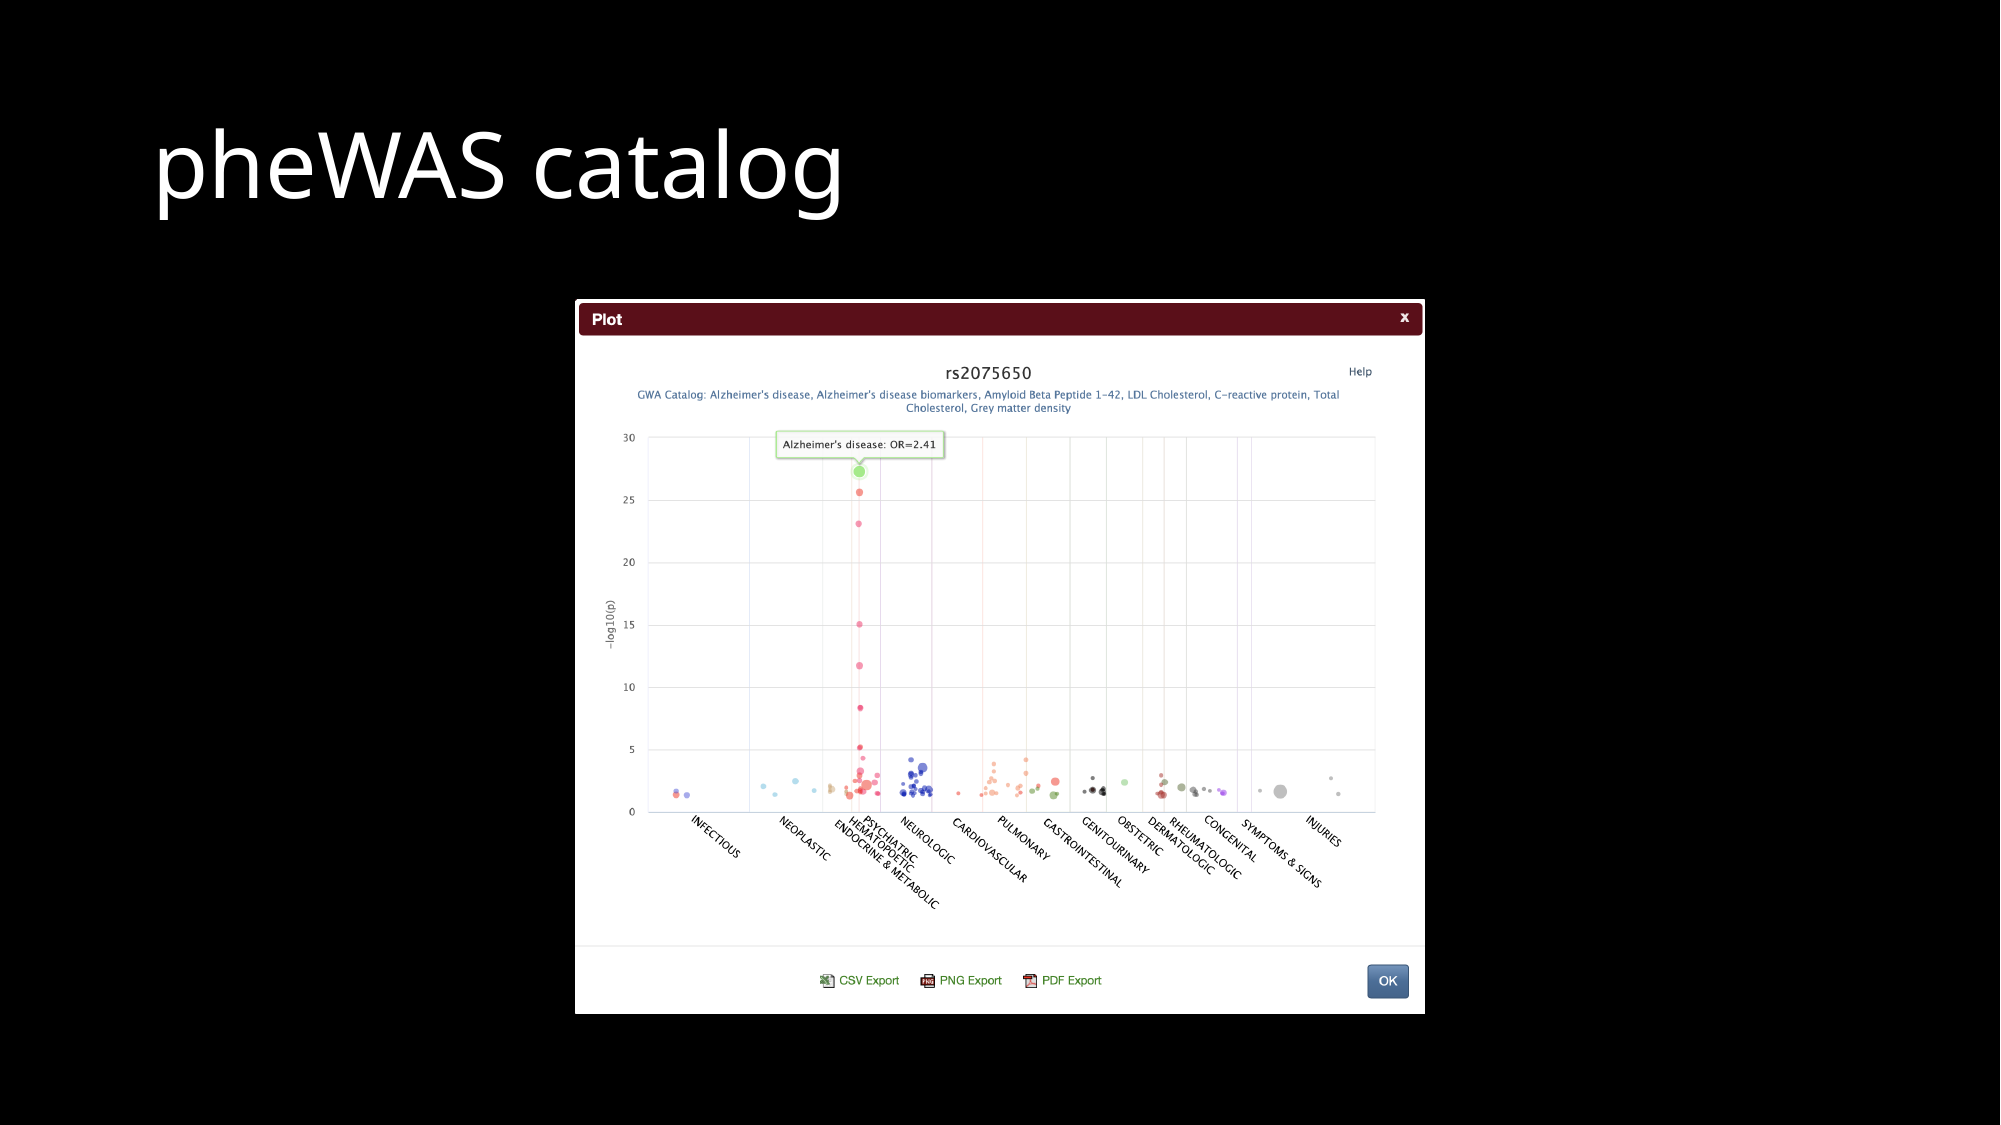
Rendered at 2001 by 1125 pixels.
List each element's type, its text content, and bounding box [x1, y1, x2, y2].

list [575, 299, 1425, 1014]
title pheWAS catalog [137, 59, 1863, 278]
